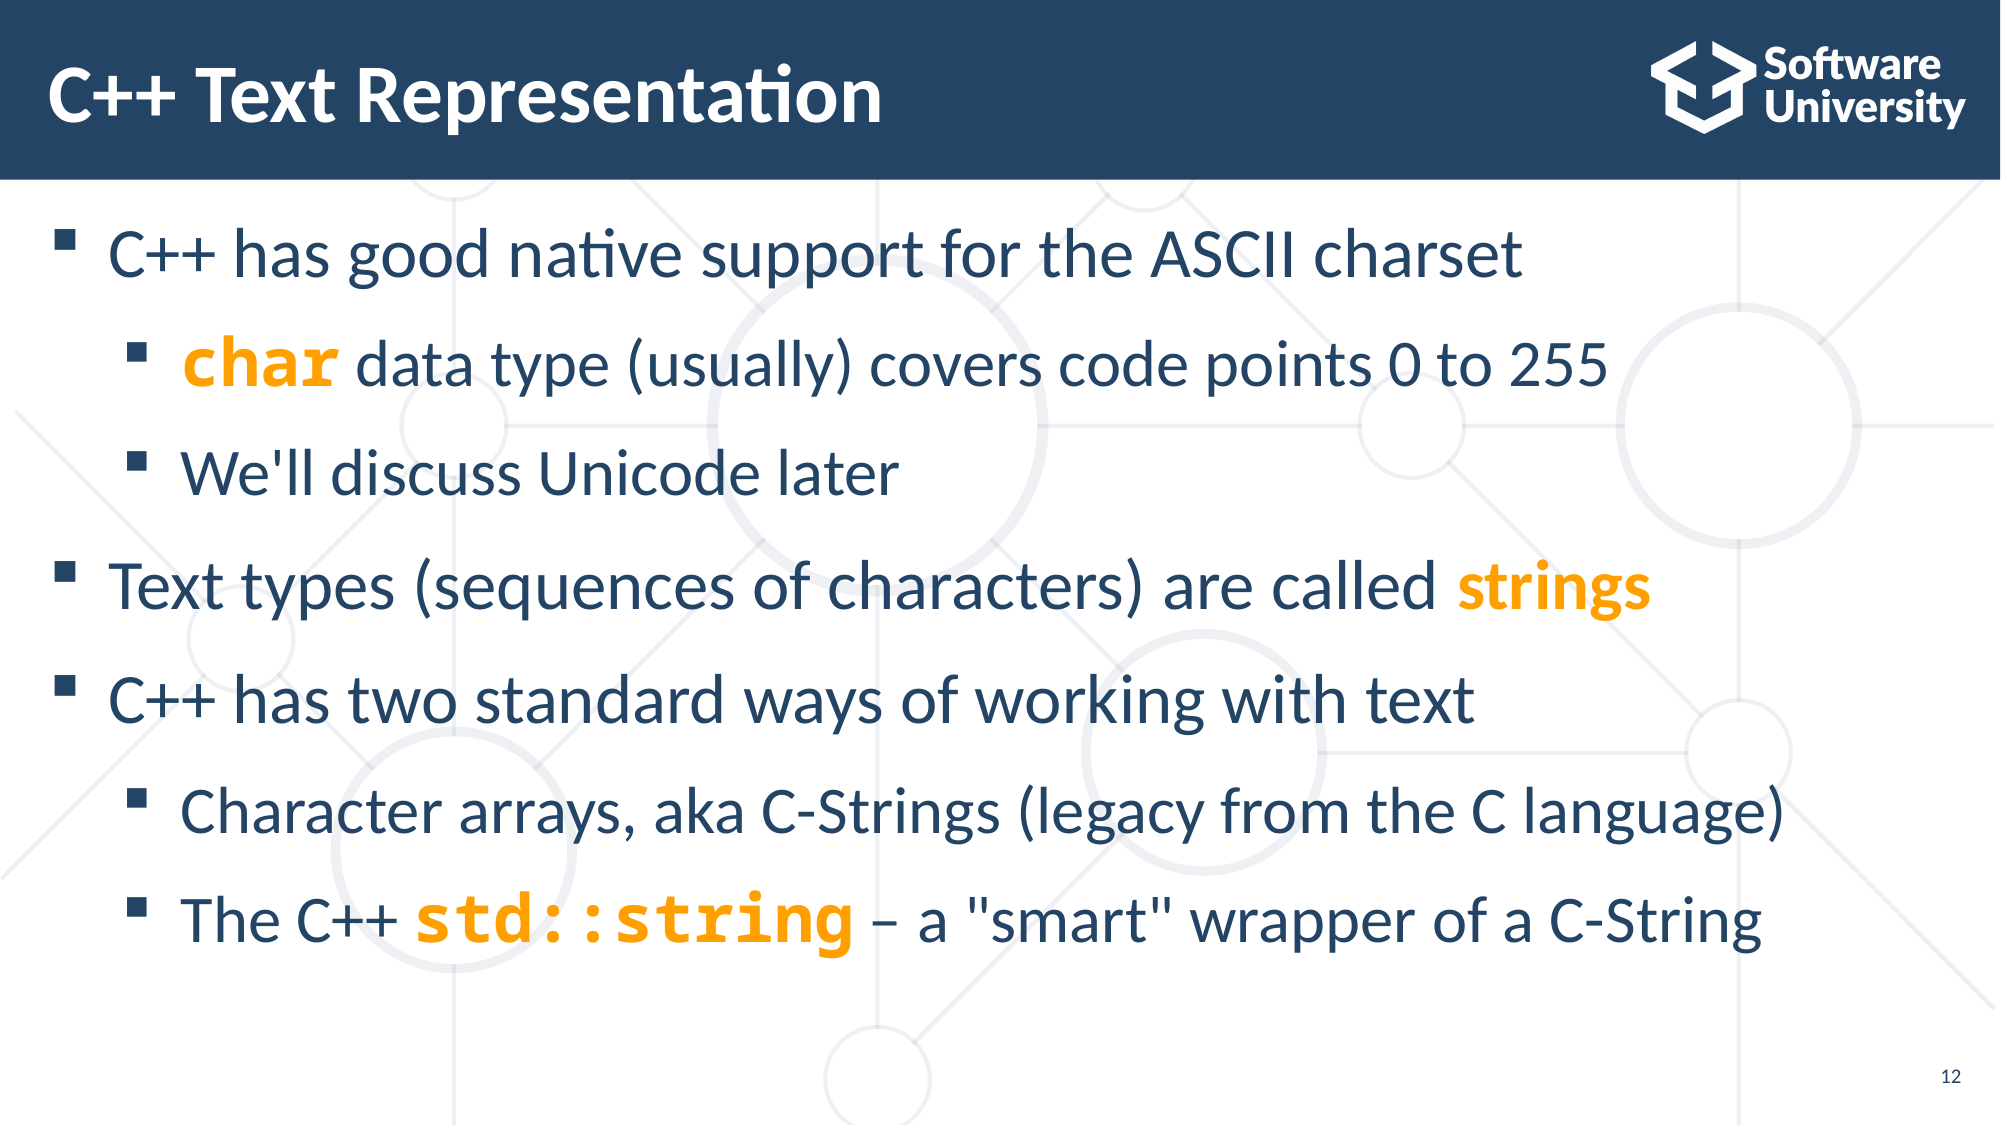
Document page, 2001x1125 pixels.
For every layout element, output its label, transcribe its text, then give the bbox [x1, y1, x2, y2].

title C++ Text Representation [31, 16, 1625, 162]
slide_number 12 [1896, 1049, 1968, 1101]
picture [1651, 41, 1966, 134]
list C++ has good native support for the ASCII charset char data type (usually) covers code points 0 to 255 We'll discuss Unicode later Text types (sequences of characters) are called strings C++ has two standard ways of working with text Character arrays, aka C-Strings (legacy from the C language) The C++ std::string – a "smart" wrapper of a C-String [31, 196, 1970, 1104]
